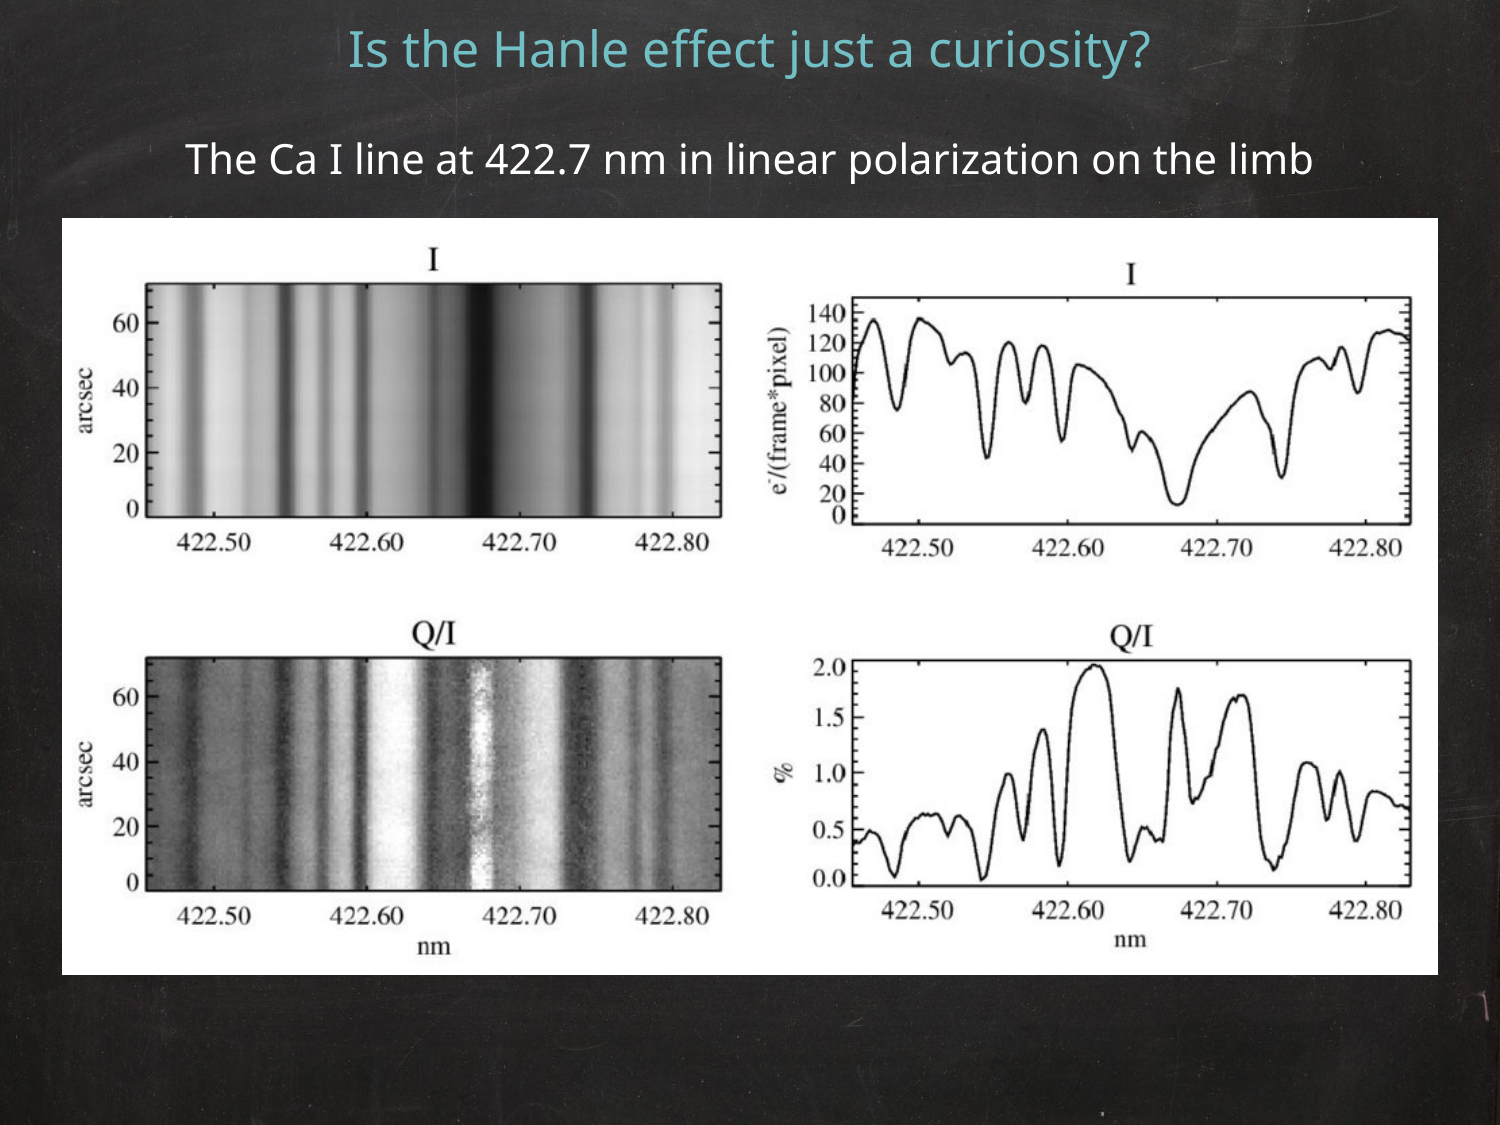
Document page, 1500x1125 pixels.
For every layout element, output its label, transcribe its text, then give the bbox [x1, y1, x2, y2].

picture [0, 0, 1500, 1125]
text_box Is the Hanle effect just a curiosity? [333, 9, 1167, 85]
text_box The Ca I line at 422.7 nm in linear polarization on the limb [170, 125, 1330, 190]
